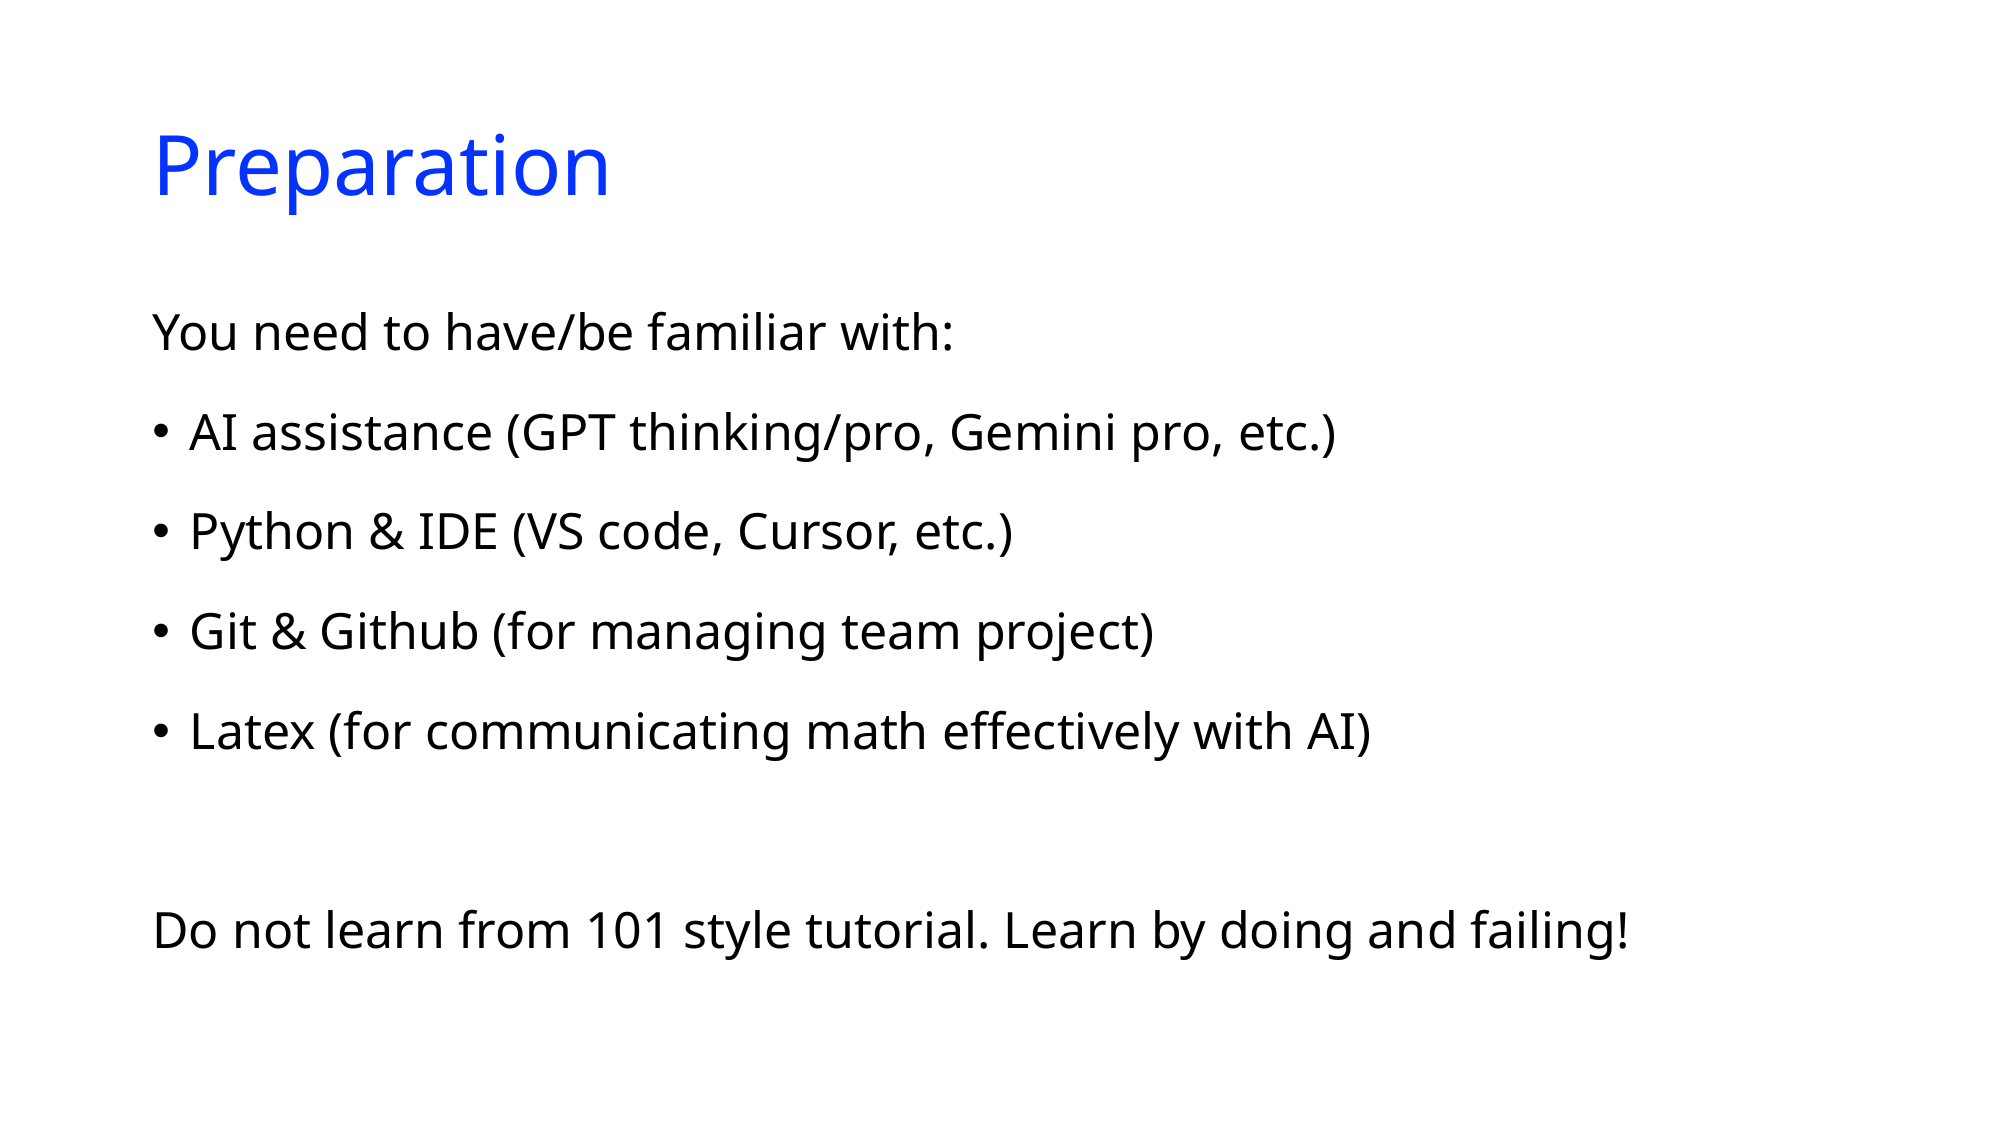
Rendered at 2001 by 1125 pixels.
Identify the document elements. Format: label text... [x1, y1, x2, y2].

title Preparation [137, 59, 1863, 278]
list You need to have/be familiar with: AI assistance (GPT thinking/pro, Gemini pro, etc.) Python & IDE (VS code, Cursor, etc.) Git & Github (for managing team project) Latex (for communicating math effectively with AI) Do not learn from 101 style tutorial. Learn by doing and failing! [137, 299, 1957, 1125]
